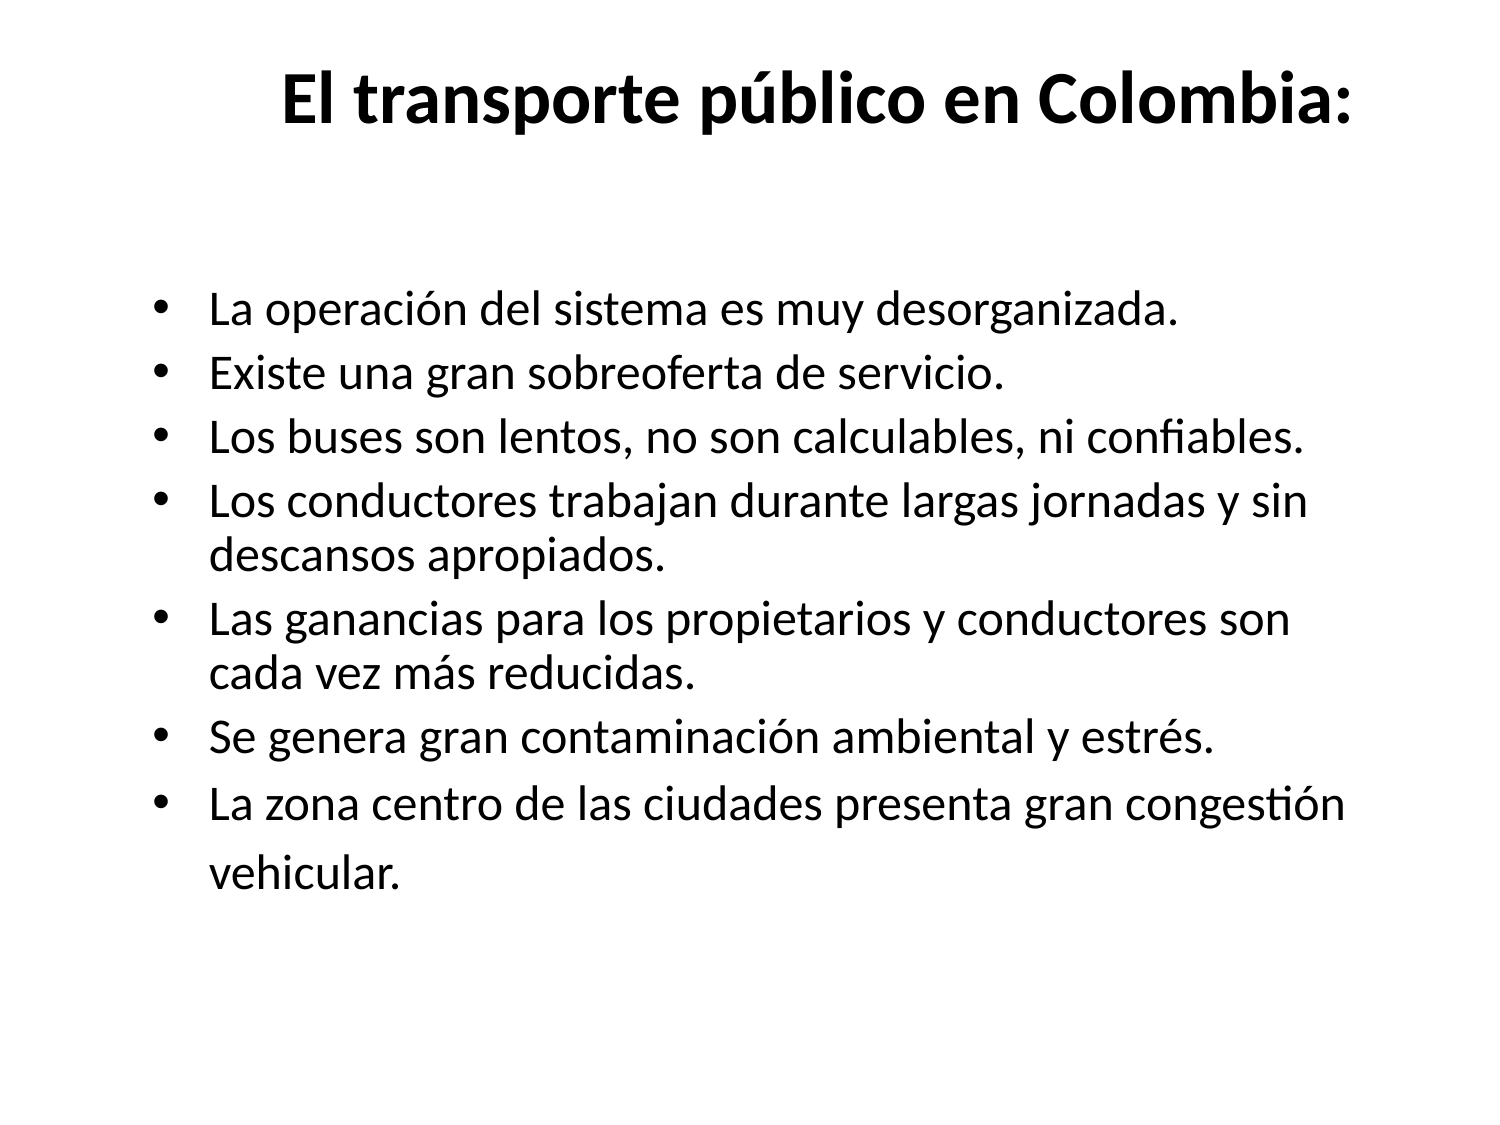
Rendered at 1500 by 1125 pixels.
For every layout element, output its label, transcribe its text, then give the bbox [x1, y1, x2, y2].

title El transporte público en Colombia: [137, 0, 1500, 188]
list La operación del sistema es muy desorganizada. Existe una gran sobreoferta de servicio. Los buses son lentos, no son calculables, ni confiables. Los conductores trabajan durante largas jornadas y sin descansos apropiados. Las ganancias para los propietarios y conductores son cada vez más reducidas. Se genera gran contaminación ambiental y estrés. La zona centro de las ciudades presenta gran congestión vehicular. [137, 275, 1413, 950]
